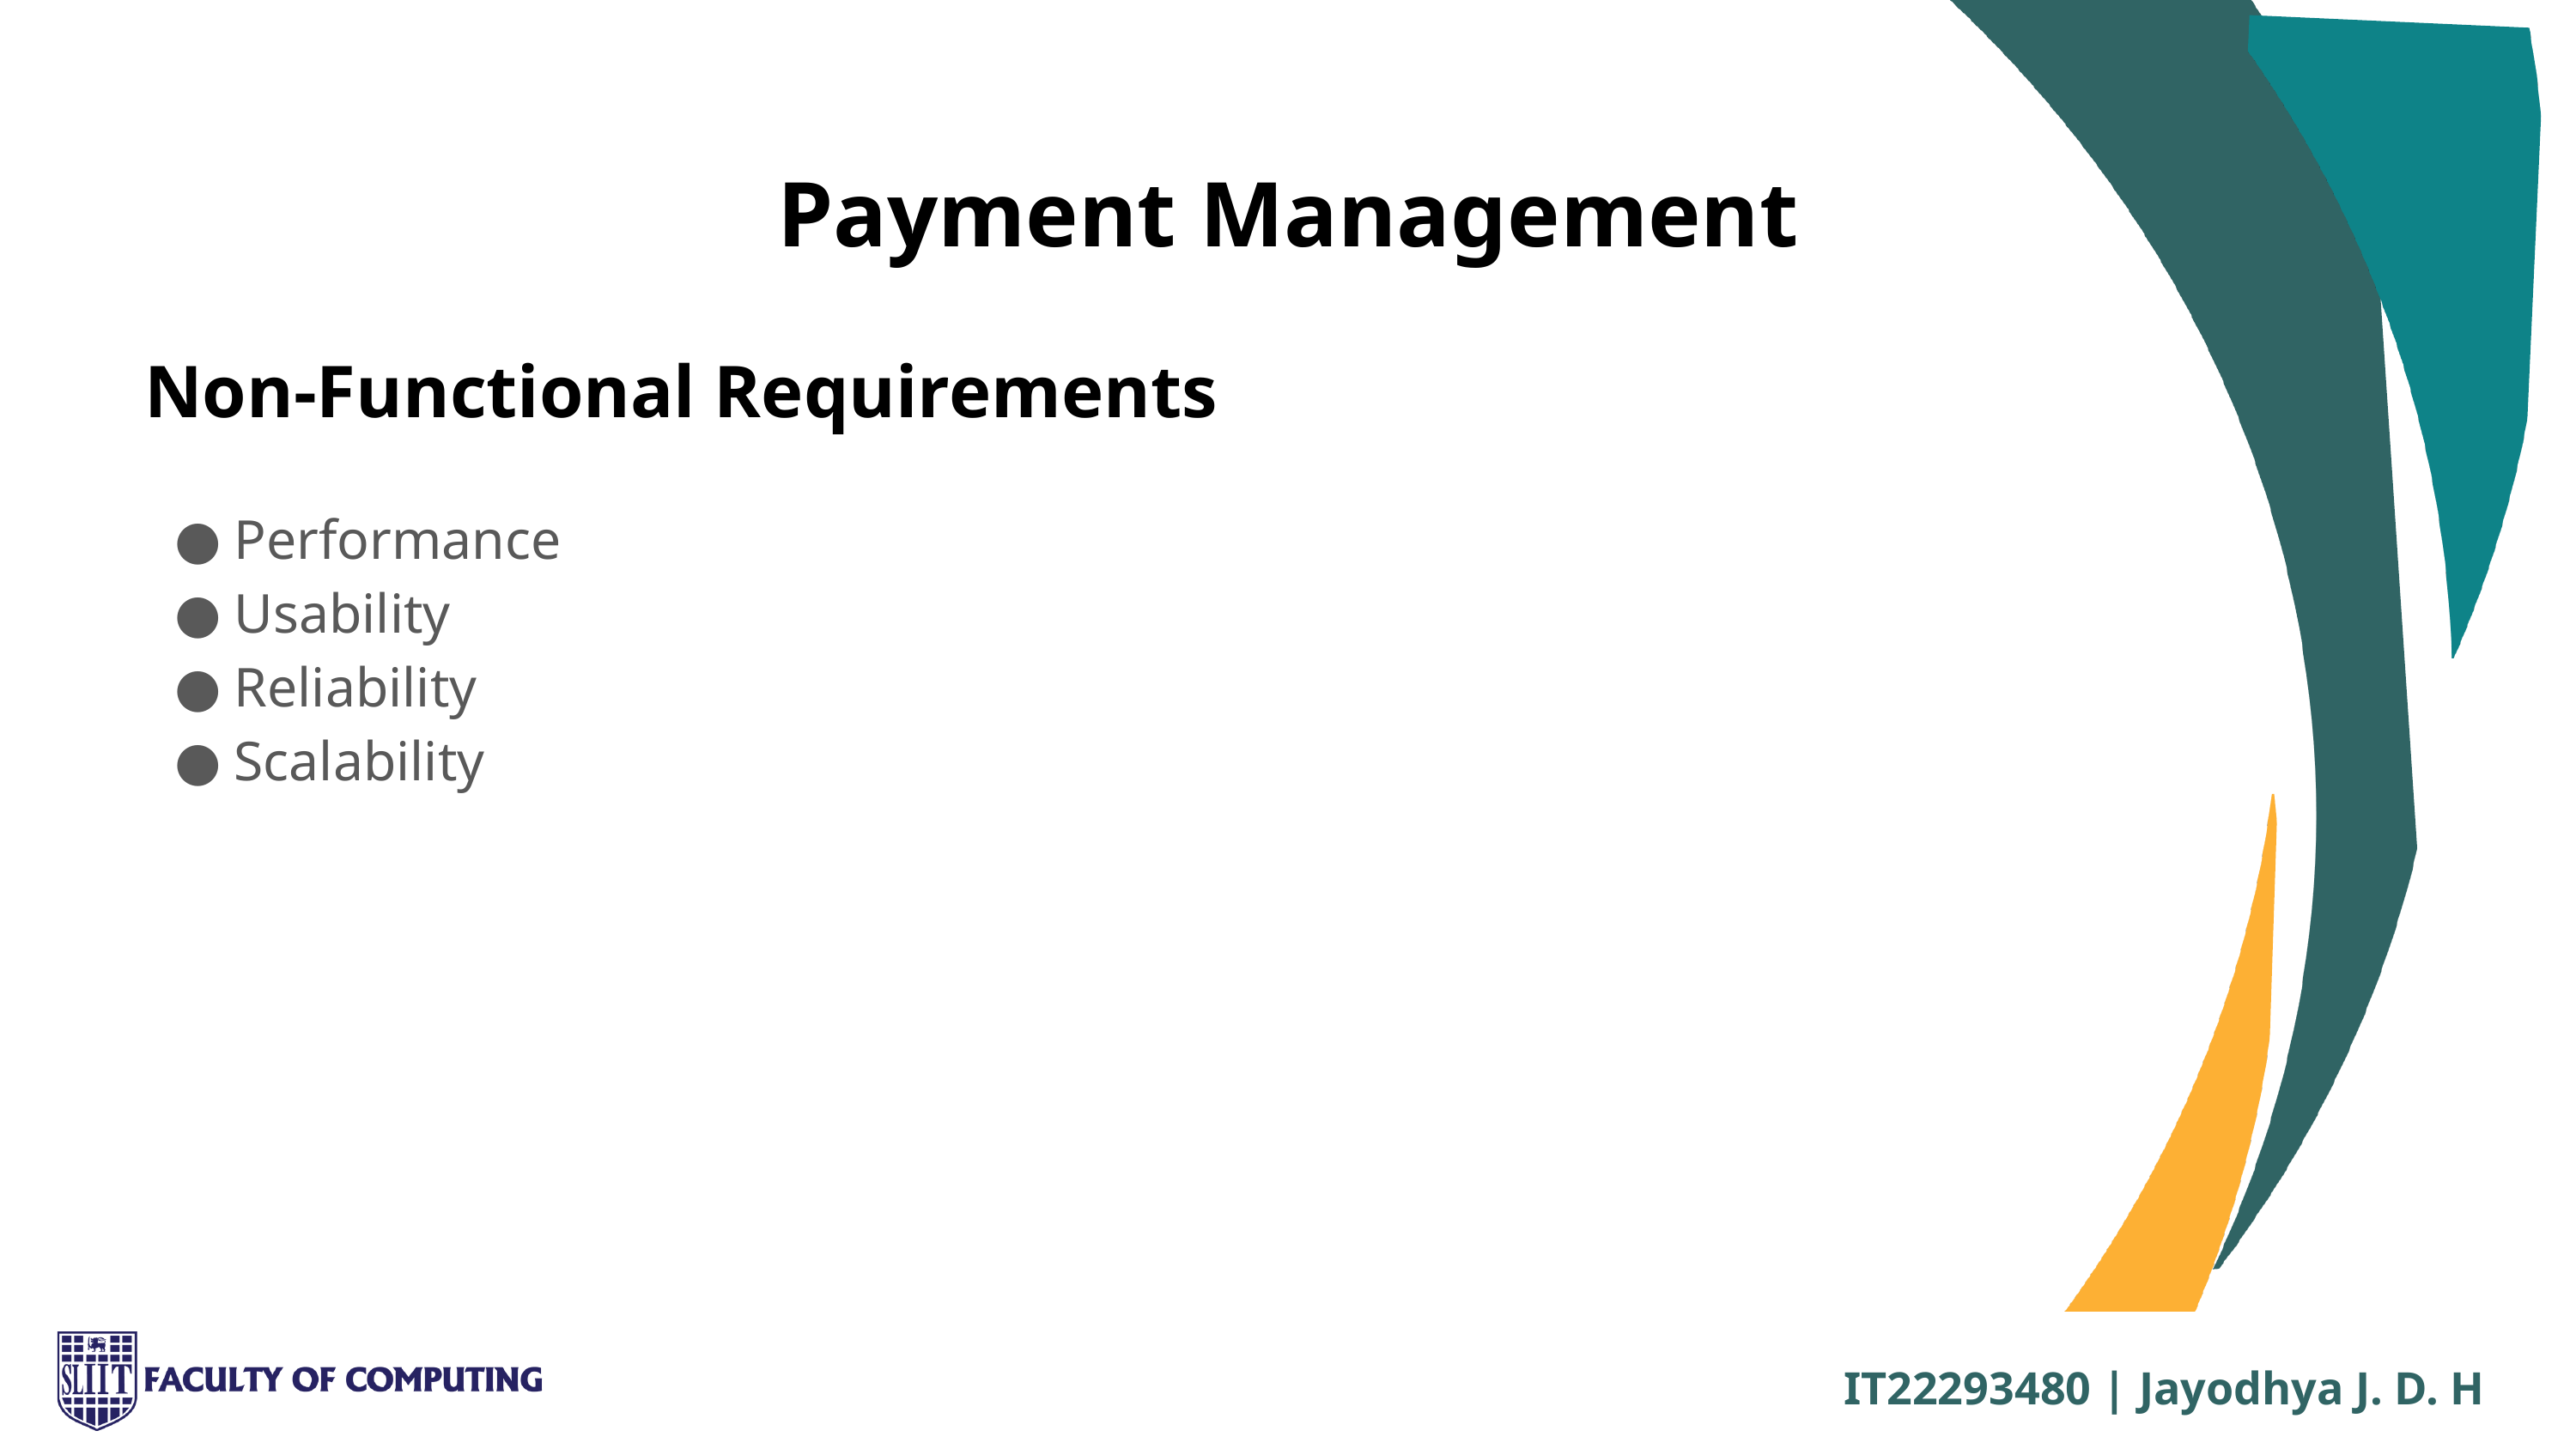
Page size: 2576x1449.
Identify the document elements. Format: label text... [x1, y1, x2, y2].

text_box Performance Usability Reliability Scalability [156, 482, 1826, 798]
text_box Payment Management [556, 143, 1826, 265]
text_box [1829, 0, 2546, 1311]
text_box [0, 1311, 2576, 1449]
text_box Non-Functional Requirements [144, 335, 1826, 433]
